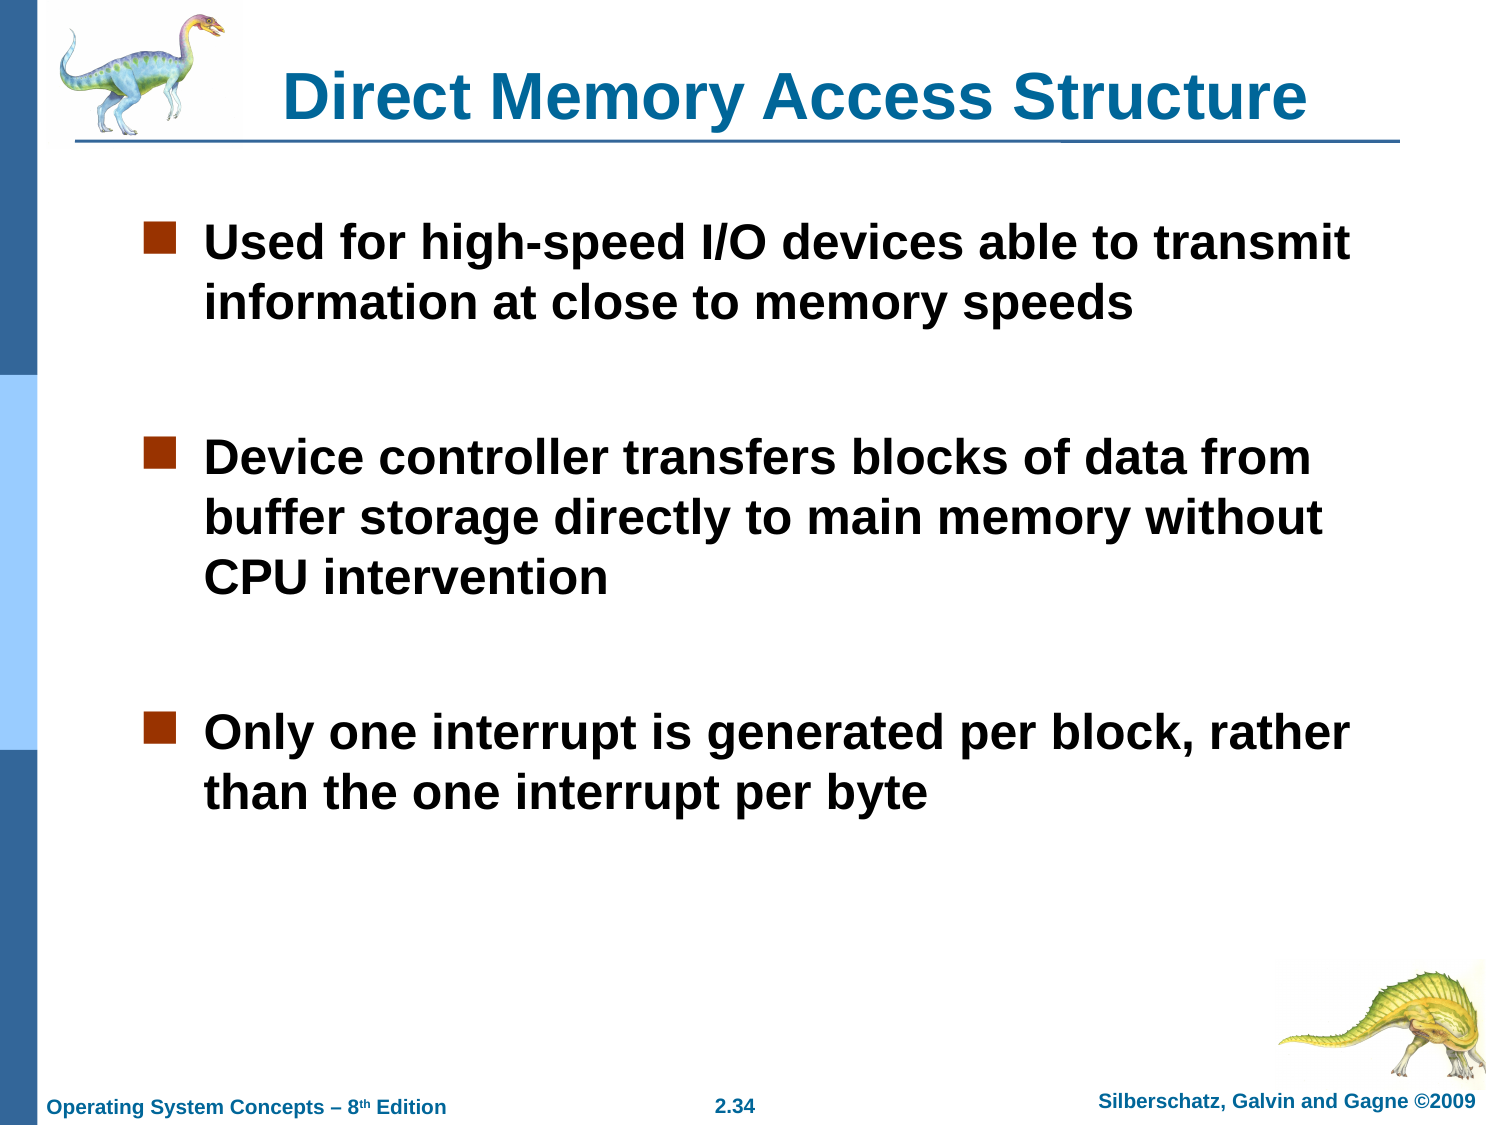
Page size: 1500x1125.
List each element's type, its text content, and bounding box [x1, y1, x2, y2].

title Direct Memory Access Structure [167, 45, 1426, 141]
list Used for high-speed I/O devices able to transmit information at close to memory speeds Device controller transfers blocks of data from buffer storage directly to main memory without CPU intervention Only one interrupt is generated per block, rather than the one interrupt per byte [132, 202, 1397, 946]
picture [46, 0, 243, 149]
picture [1275, 959, 1486, 1090]
